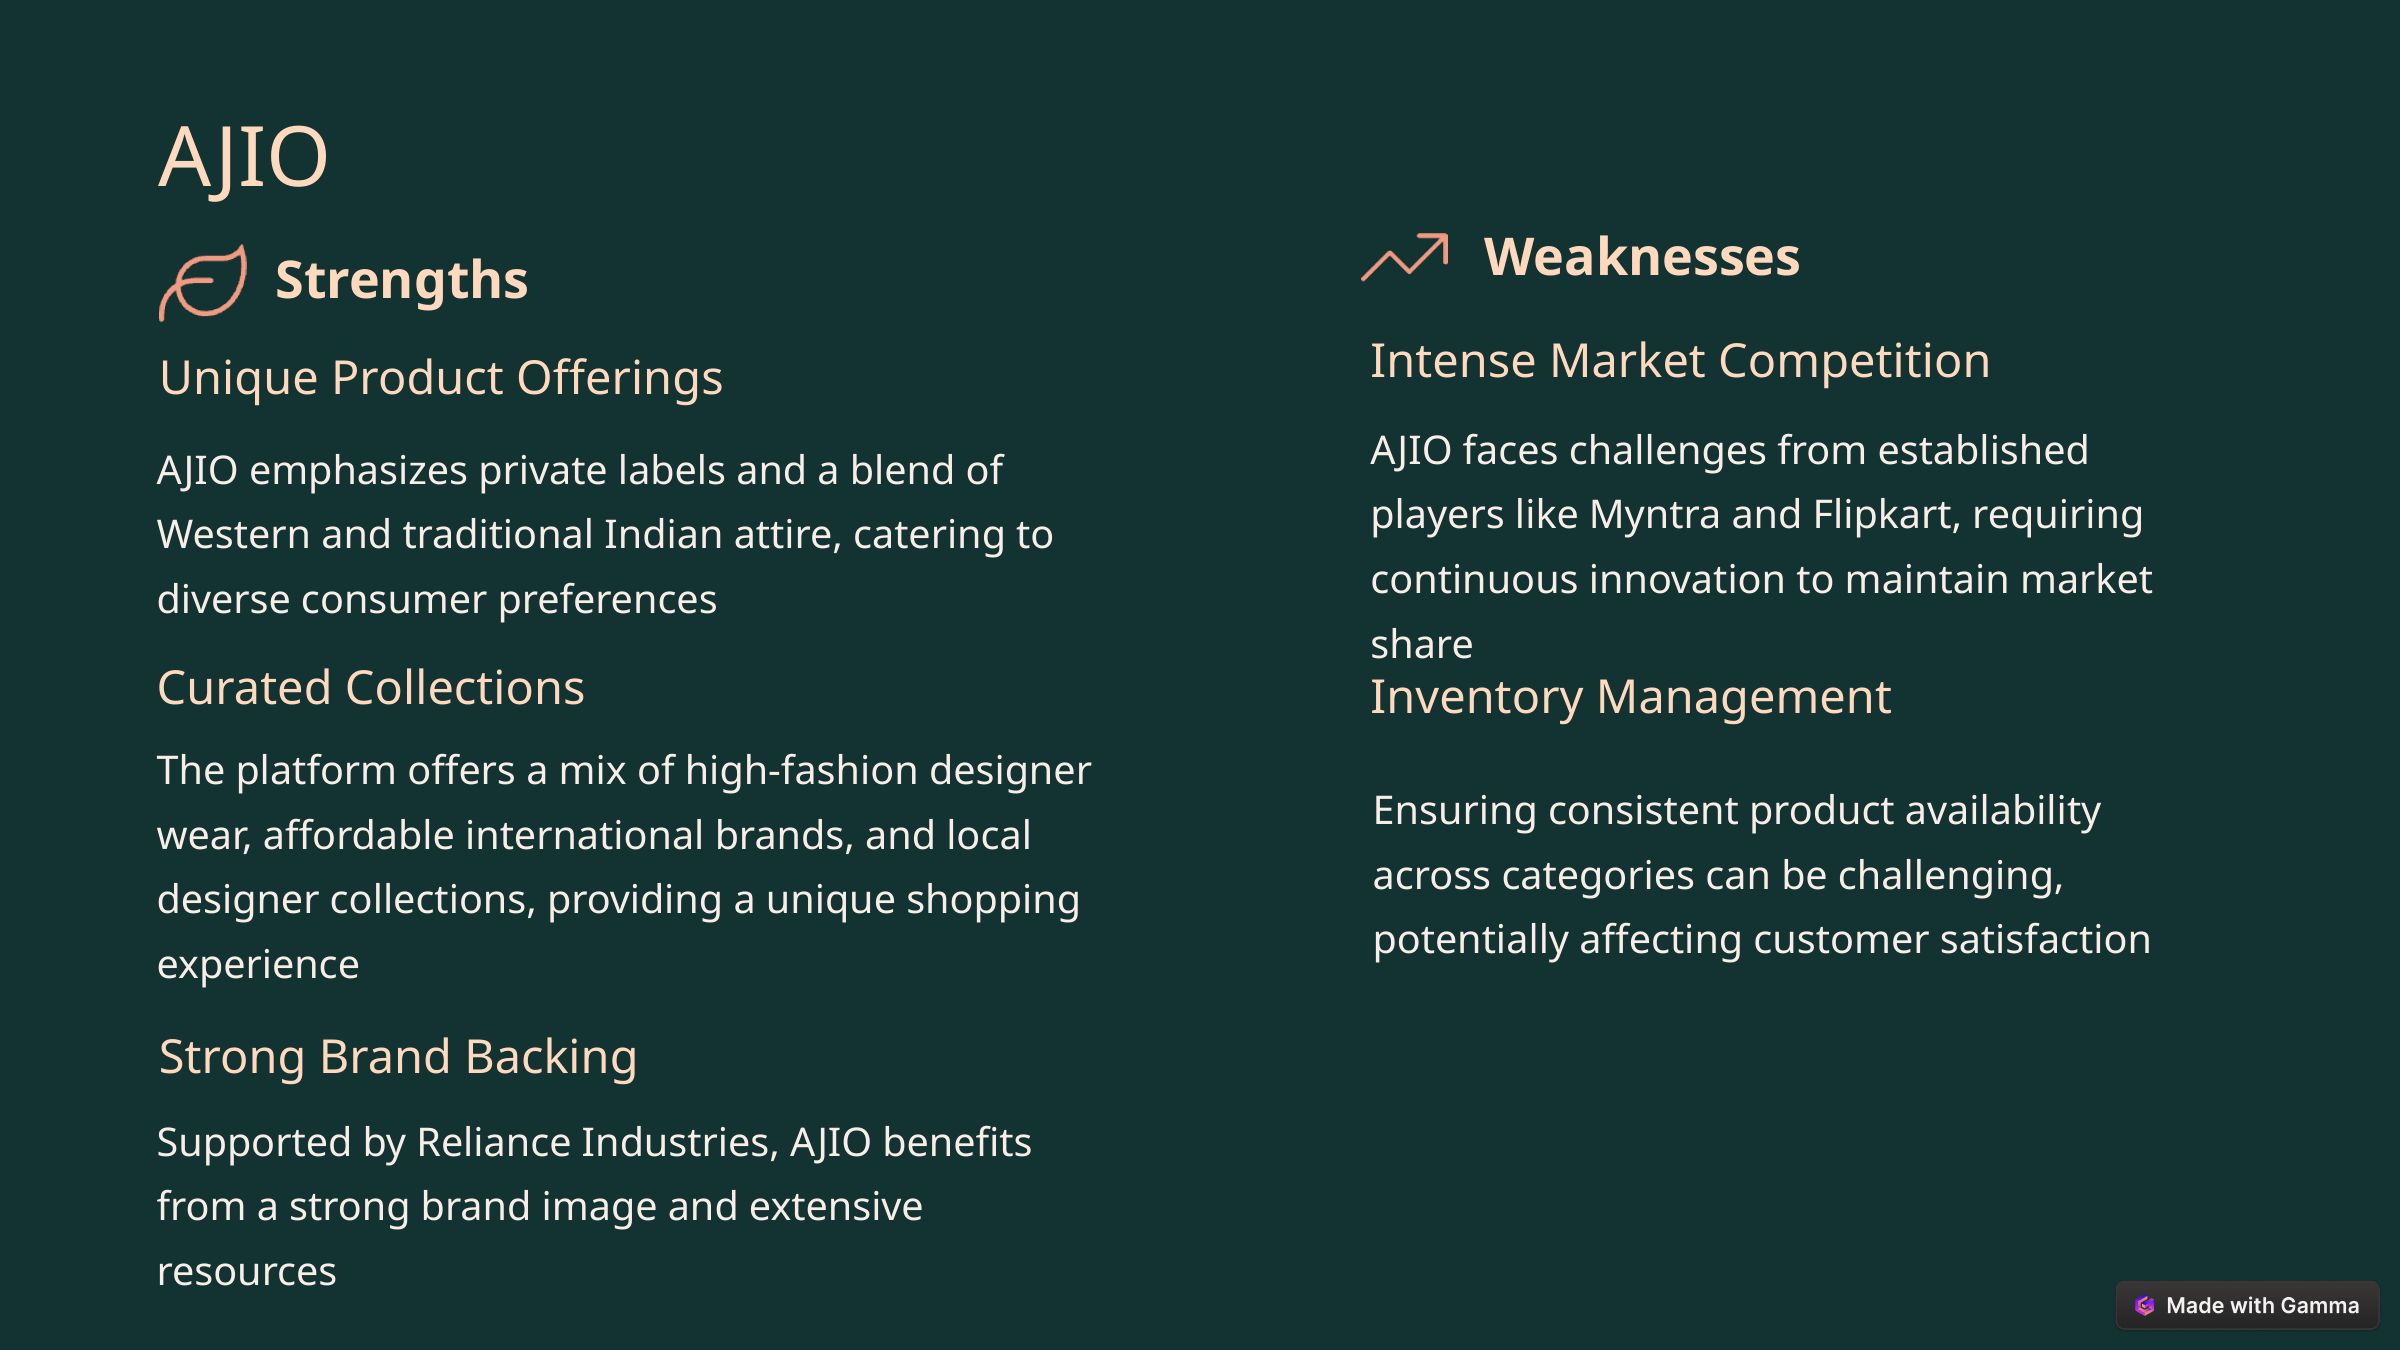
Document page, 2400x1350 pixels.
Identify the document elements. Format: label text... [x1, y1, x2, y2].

text_box AJIO faces challenges from established players like Myntra and Flipkart, requiring continuous innovation to maintain market share [1370, 407, 2227, 603]
text_box AJIO emphasizes private labels and a blend of Western and traditional Indian attire, catering to diverse consumer preferences [156, 427, 1099, 623]
text_box Supported by Reliance Industries, AJIO benefits from a strong brand image and extensive resources [156, 1099, 1099, 1230]
text_box Strong Brand Backing [158, 1023, 680, 1092]
text_box Inventory Management [1370, 663, 1847, 723]
text_box Curated Collections [156, 654, 677, 714]
picture [2106, 1271, 2389, 1339]
picture [1361, 214, 1448, 301]
text_box Strengths [275, 249, 796, 309]
text_box Ensuring consistent product availability across categories can be challenging, potentially affecting customer satisfaction [1372, 767, 2217, 963]
text_box Unique Product Offerings [158, 344, 636, 404]
text_box Intense Market Competition [1370, 327, 1847, 387]
text_box Weaknesses [1484, 226, 2005, 286]
text_box AJIO [158, 84, 1930, 204]
text_box The platform offers a mix of high-fashion designer wear, affordable international brands, and local designer collections, providing a unique shopping experience [156, 727, 1099, 917]
picture [159, 239, 247, 328]
